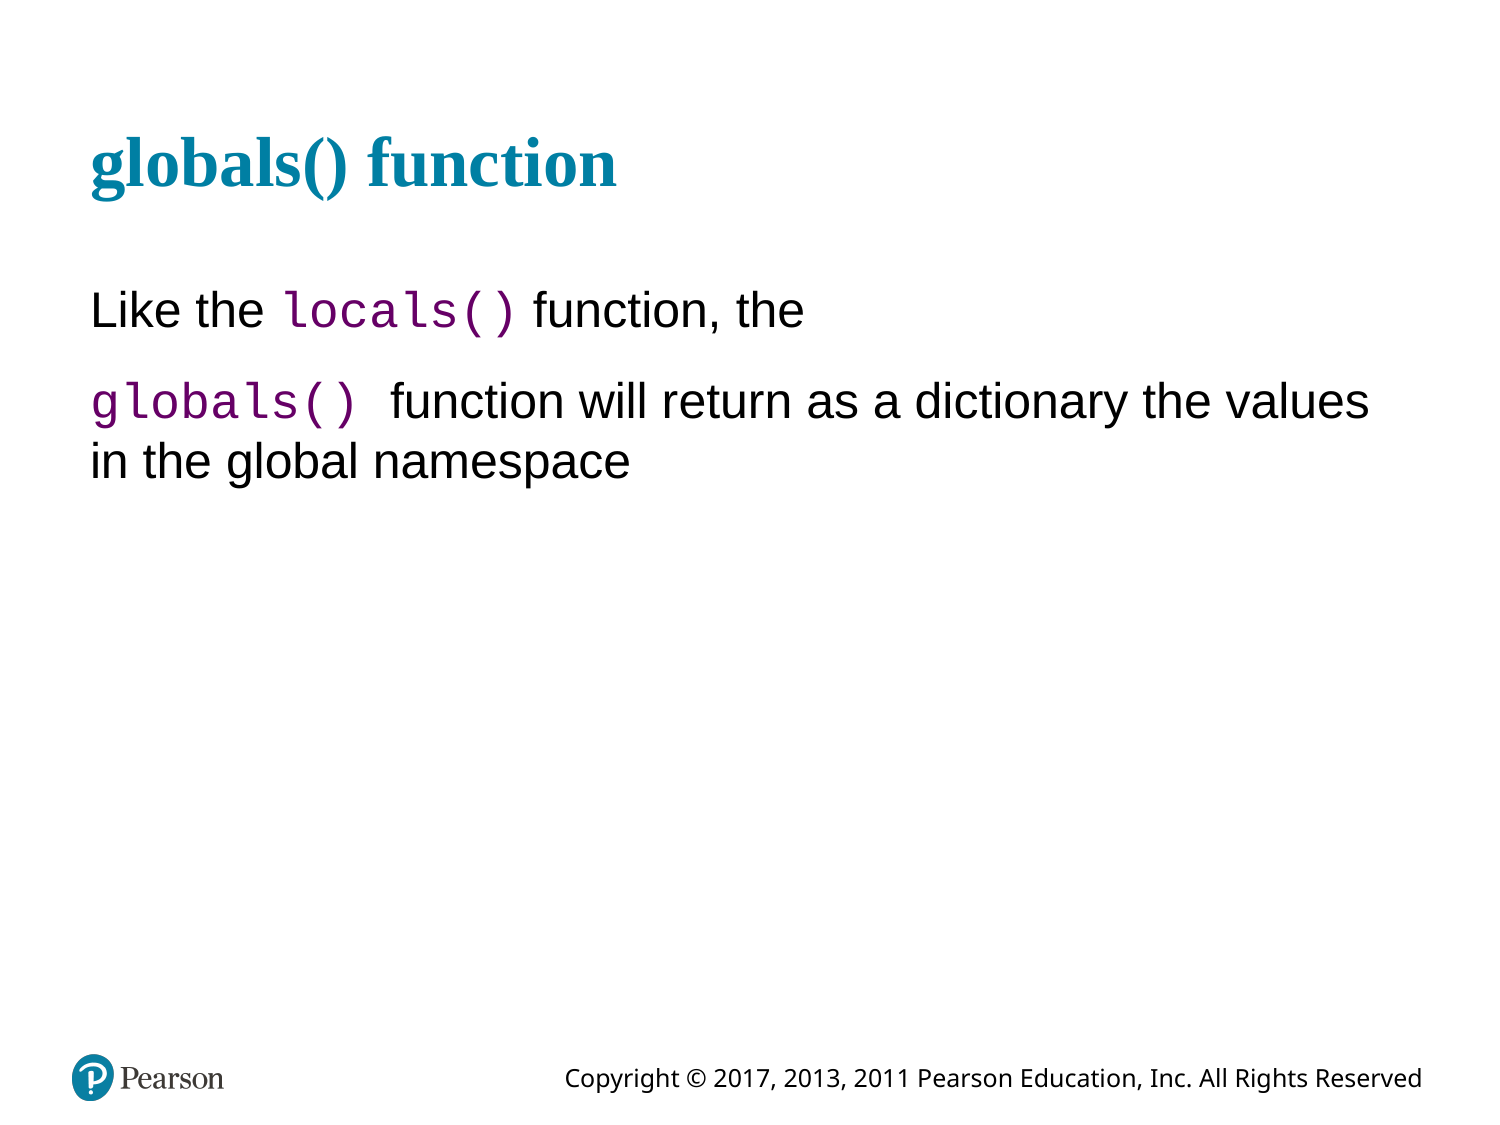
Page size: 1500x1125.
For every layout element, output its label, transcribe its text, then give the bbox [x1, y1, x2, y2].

list Like the locals() function, the globals() function will return as a dictionary the values in the global namespace [75, 262, 1425, 1005]
picture [98, 1054, 224, 1101]
picture [72, 1087, 83, 1101]
picture [80, 1063, 106, 1088]
picture [72, 1054, 88, 1070]
title globals() function [75, 35, 1425, 216]
